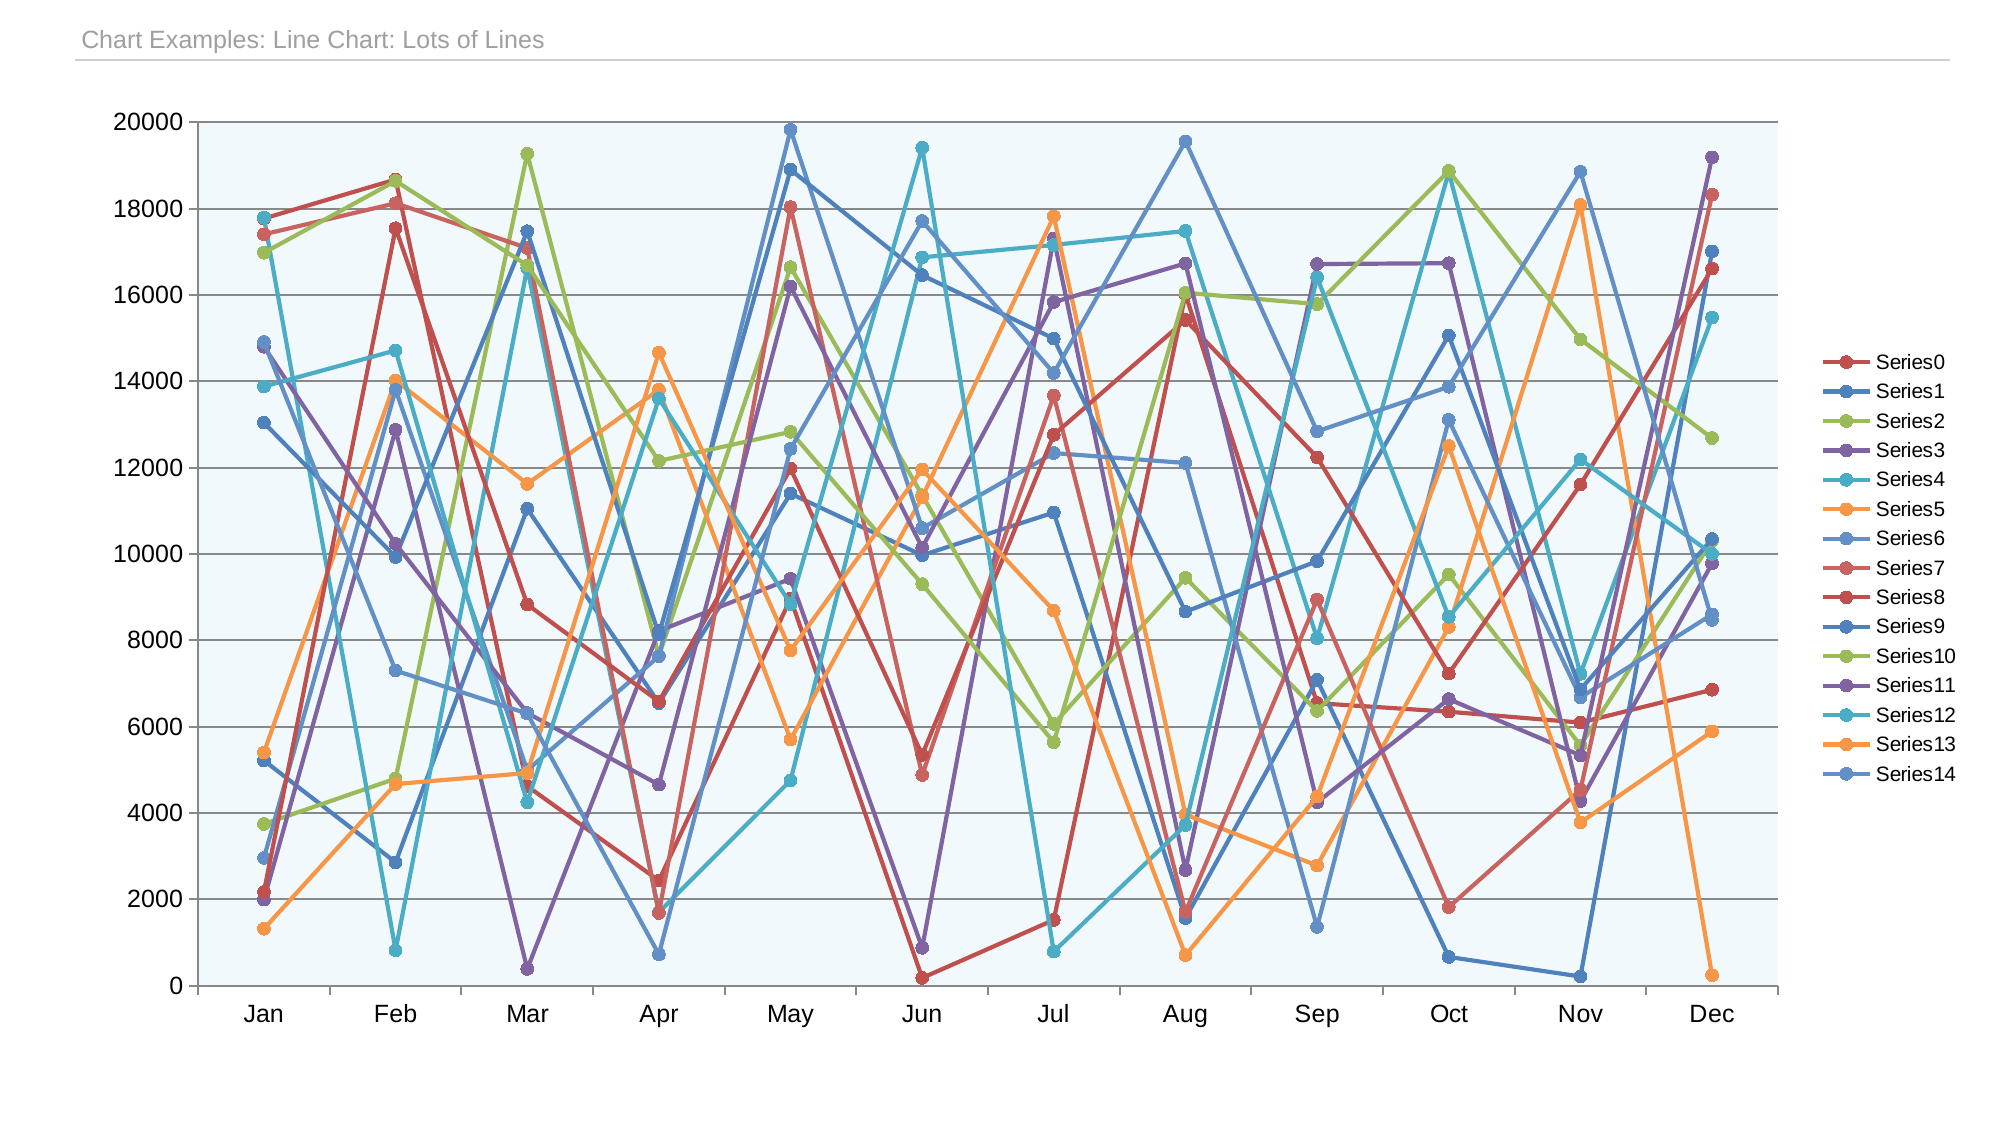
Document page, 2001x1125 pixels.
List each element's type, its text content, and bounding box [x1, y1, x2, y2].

chart [74, 89, 1976, 1047]
table_header Chart Examples: Line Chart: Lots of Lines [75, 19, 1950, 59]
